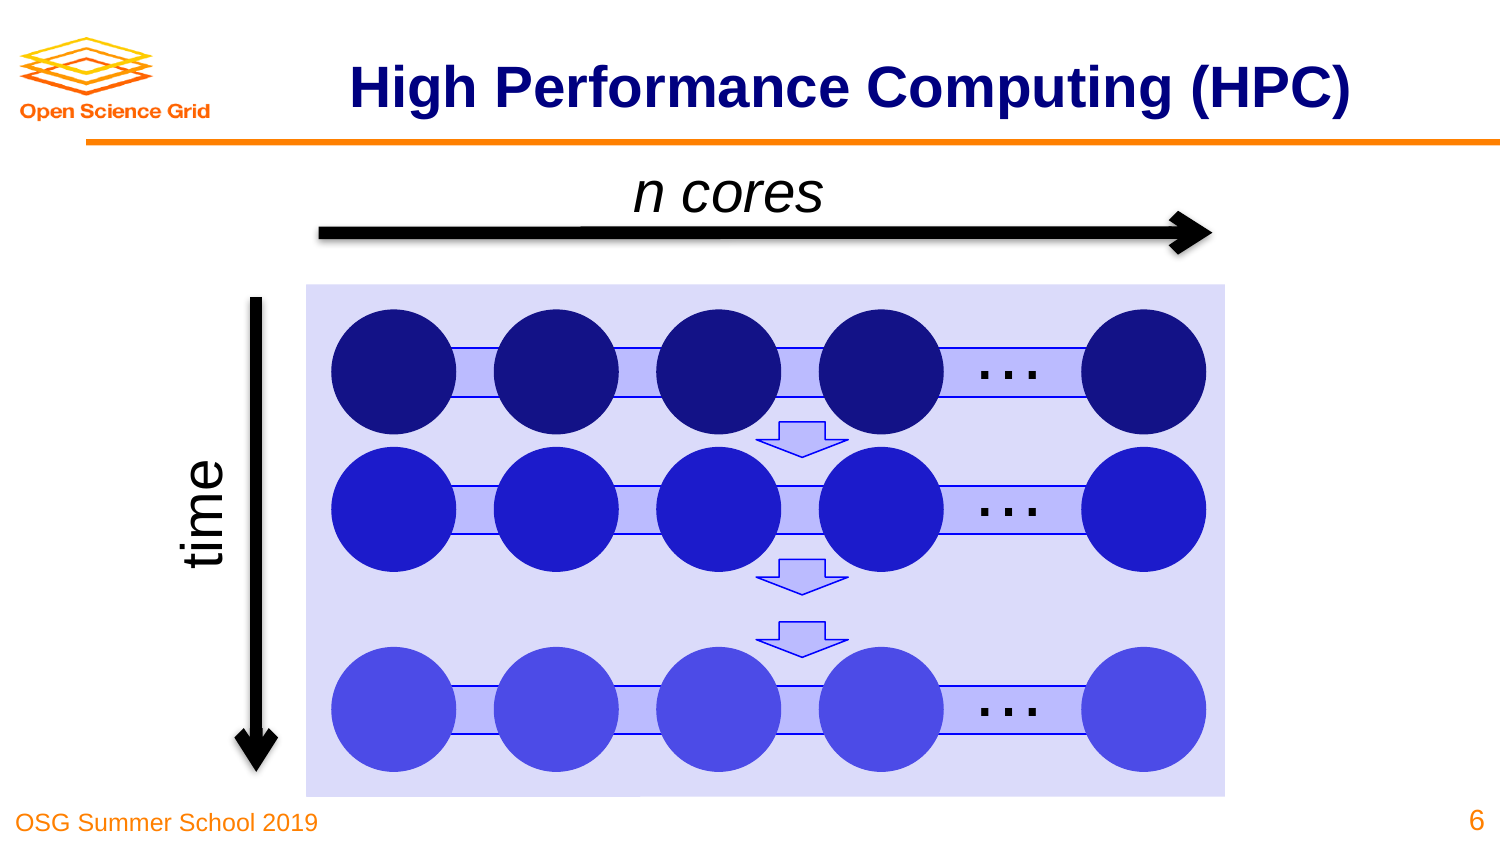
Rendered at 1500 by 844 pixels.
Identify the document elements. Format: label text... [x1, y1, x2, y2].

slide_number 6 [1430, 787, 1500, 844]
title High Performance Computing (HPC) [201, 14, 1500, 155]
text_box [155, 146, 1213, 773]
text_box [306, 284, 1225, 797]
picture [0, 20, 201, 134]
